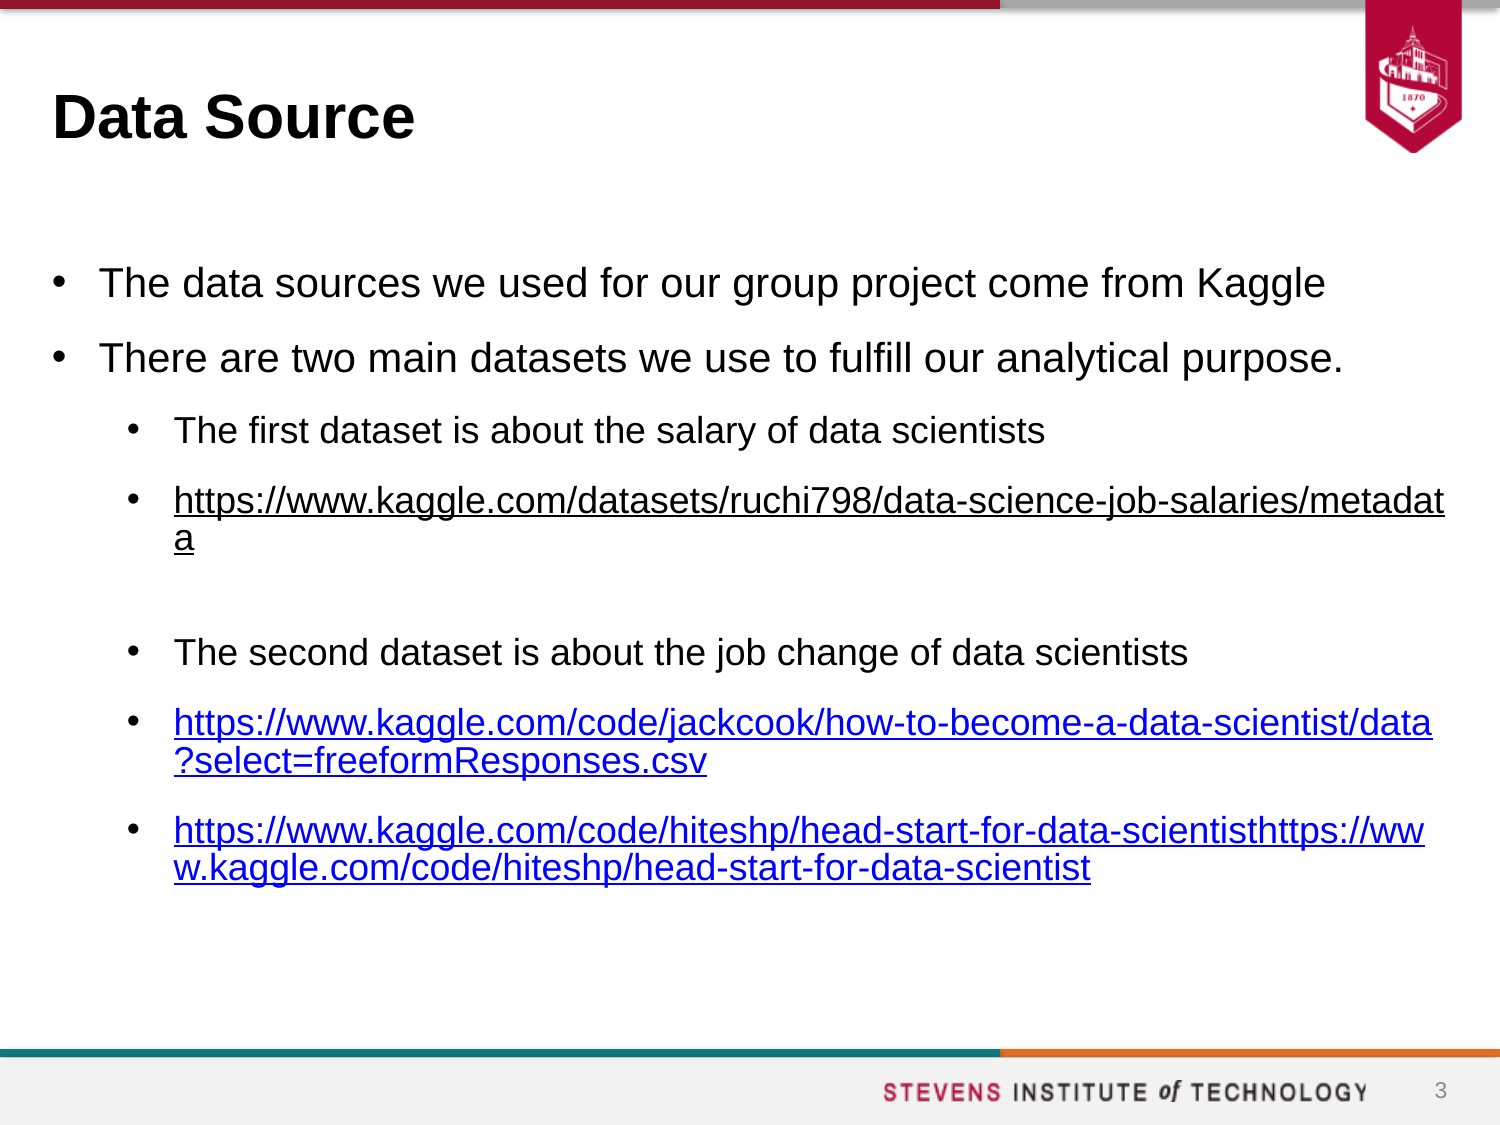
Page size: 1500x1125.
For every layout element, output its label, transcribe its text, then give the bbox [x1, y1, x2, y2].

list The data sources we used for our group project come from Kaggle There are two main datasets we use to fulfill our analytical purpose. The first dataset is about the salary of data scientists https://www.kaggle.com/datasets/ruchi798/data-science-job-salaries/metadata The second dataset is about the job change of data scientists https://www.kaggle.com/code/jackcook/how-to-become-a-data-scientist/data?select=freeformResponses.csv https://www.kaggle.com/code/hiteshp/head-start-for-data-scientisthttps://www.kaggle.com/code/hiteshp/head-start-for-data-scientist [37, 248, 1463, 968]
title Data Source [37, 68, 1236, 157]
slide_number 3 [1401, 1059, 1481, 1120]
